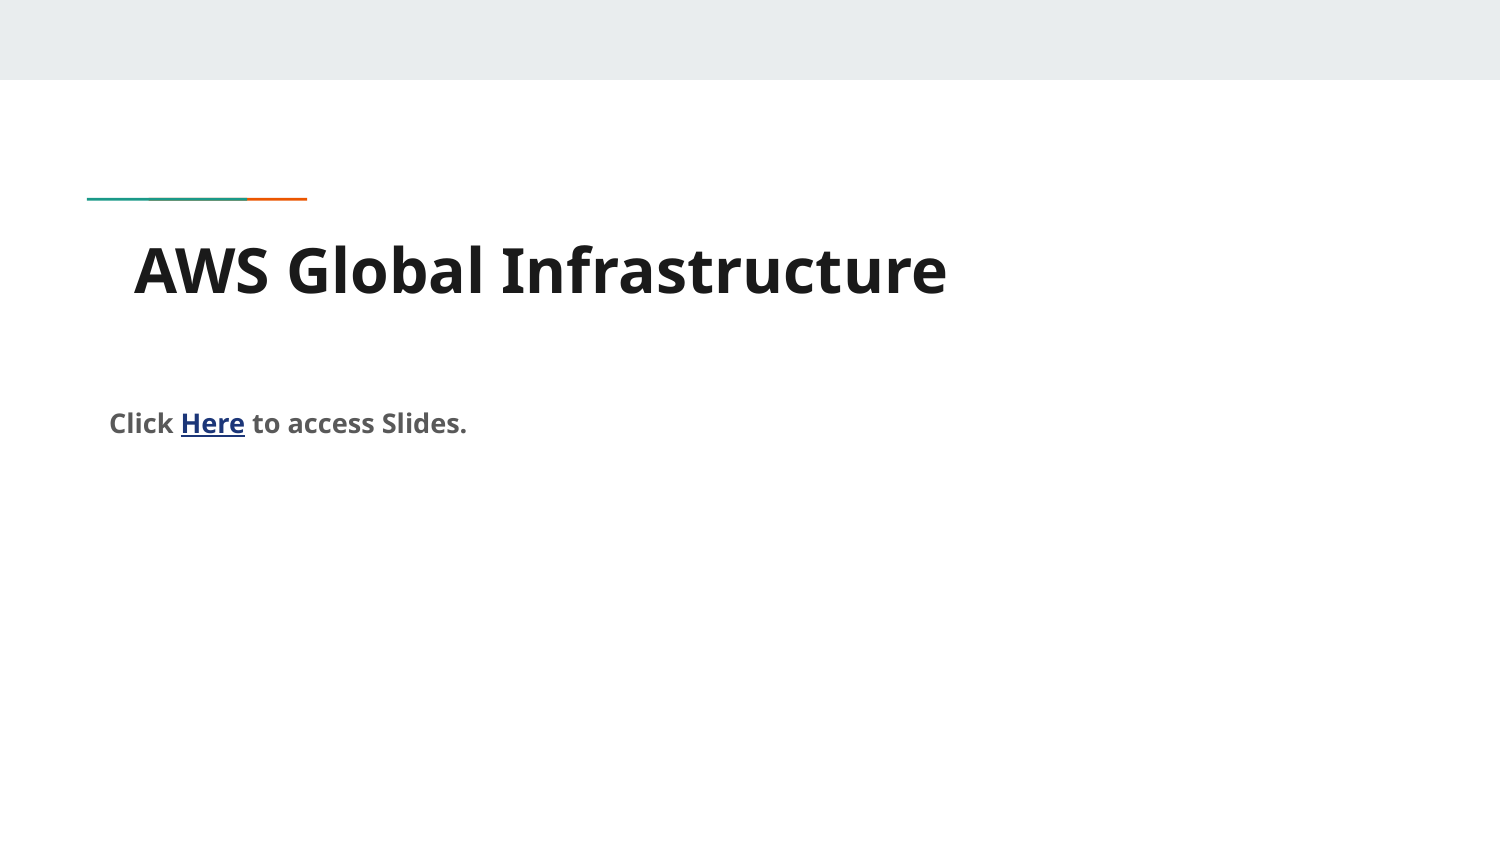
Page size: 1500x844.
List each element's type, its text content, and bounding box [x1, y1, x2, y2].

text_box Click Here to access Slides. [94, 385, 1086, 458]
title AWS Global Infrastructure [119, 216, 1381, 305]
